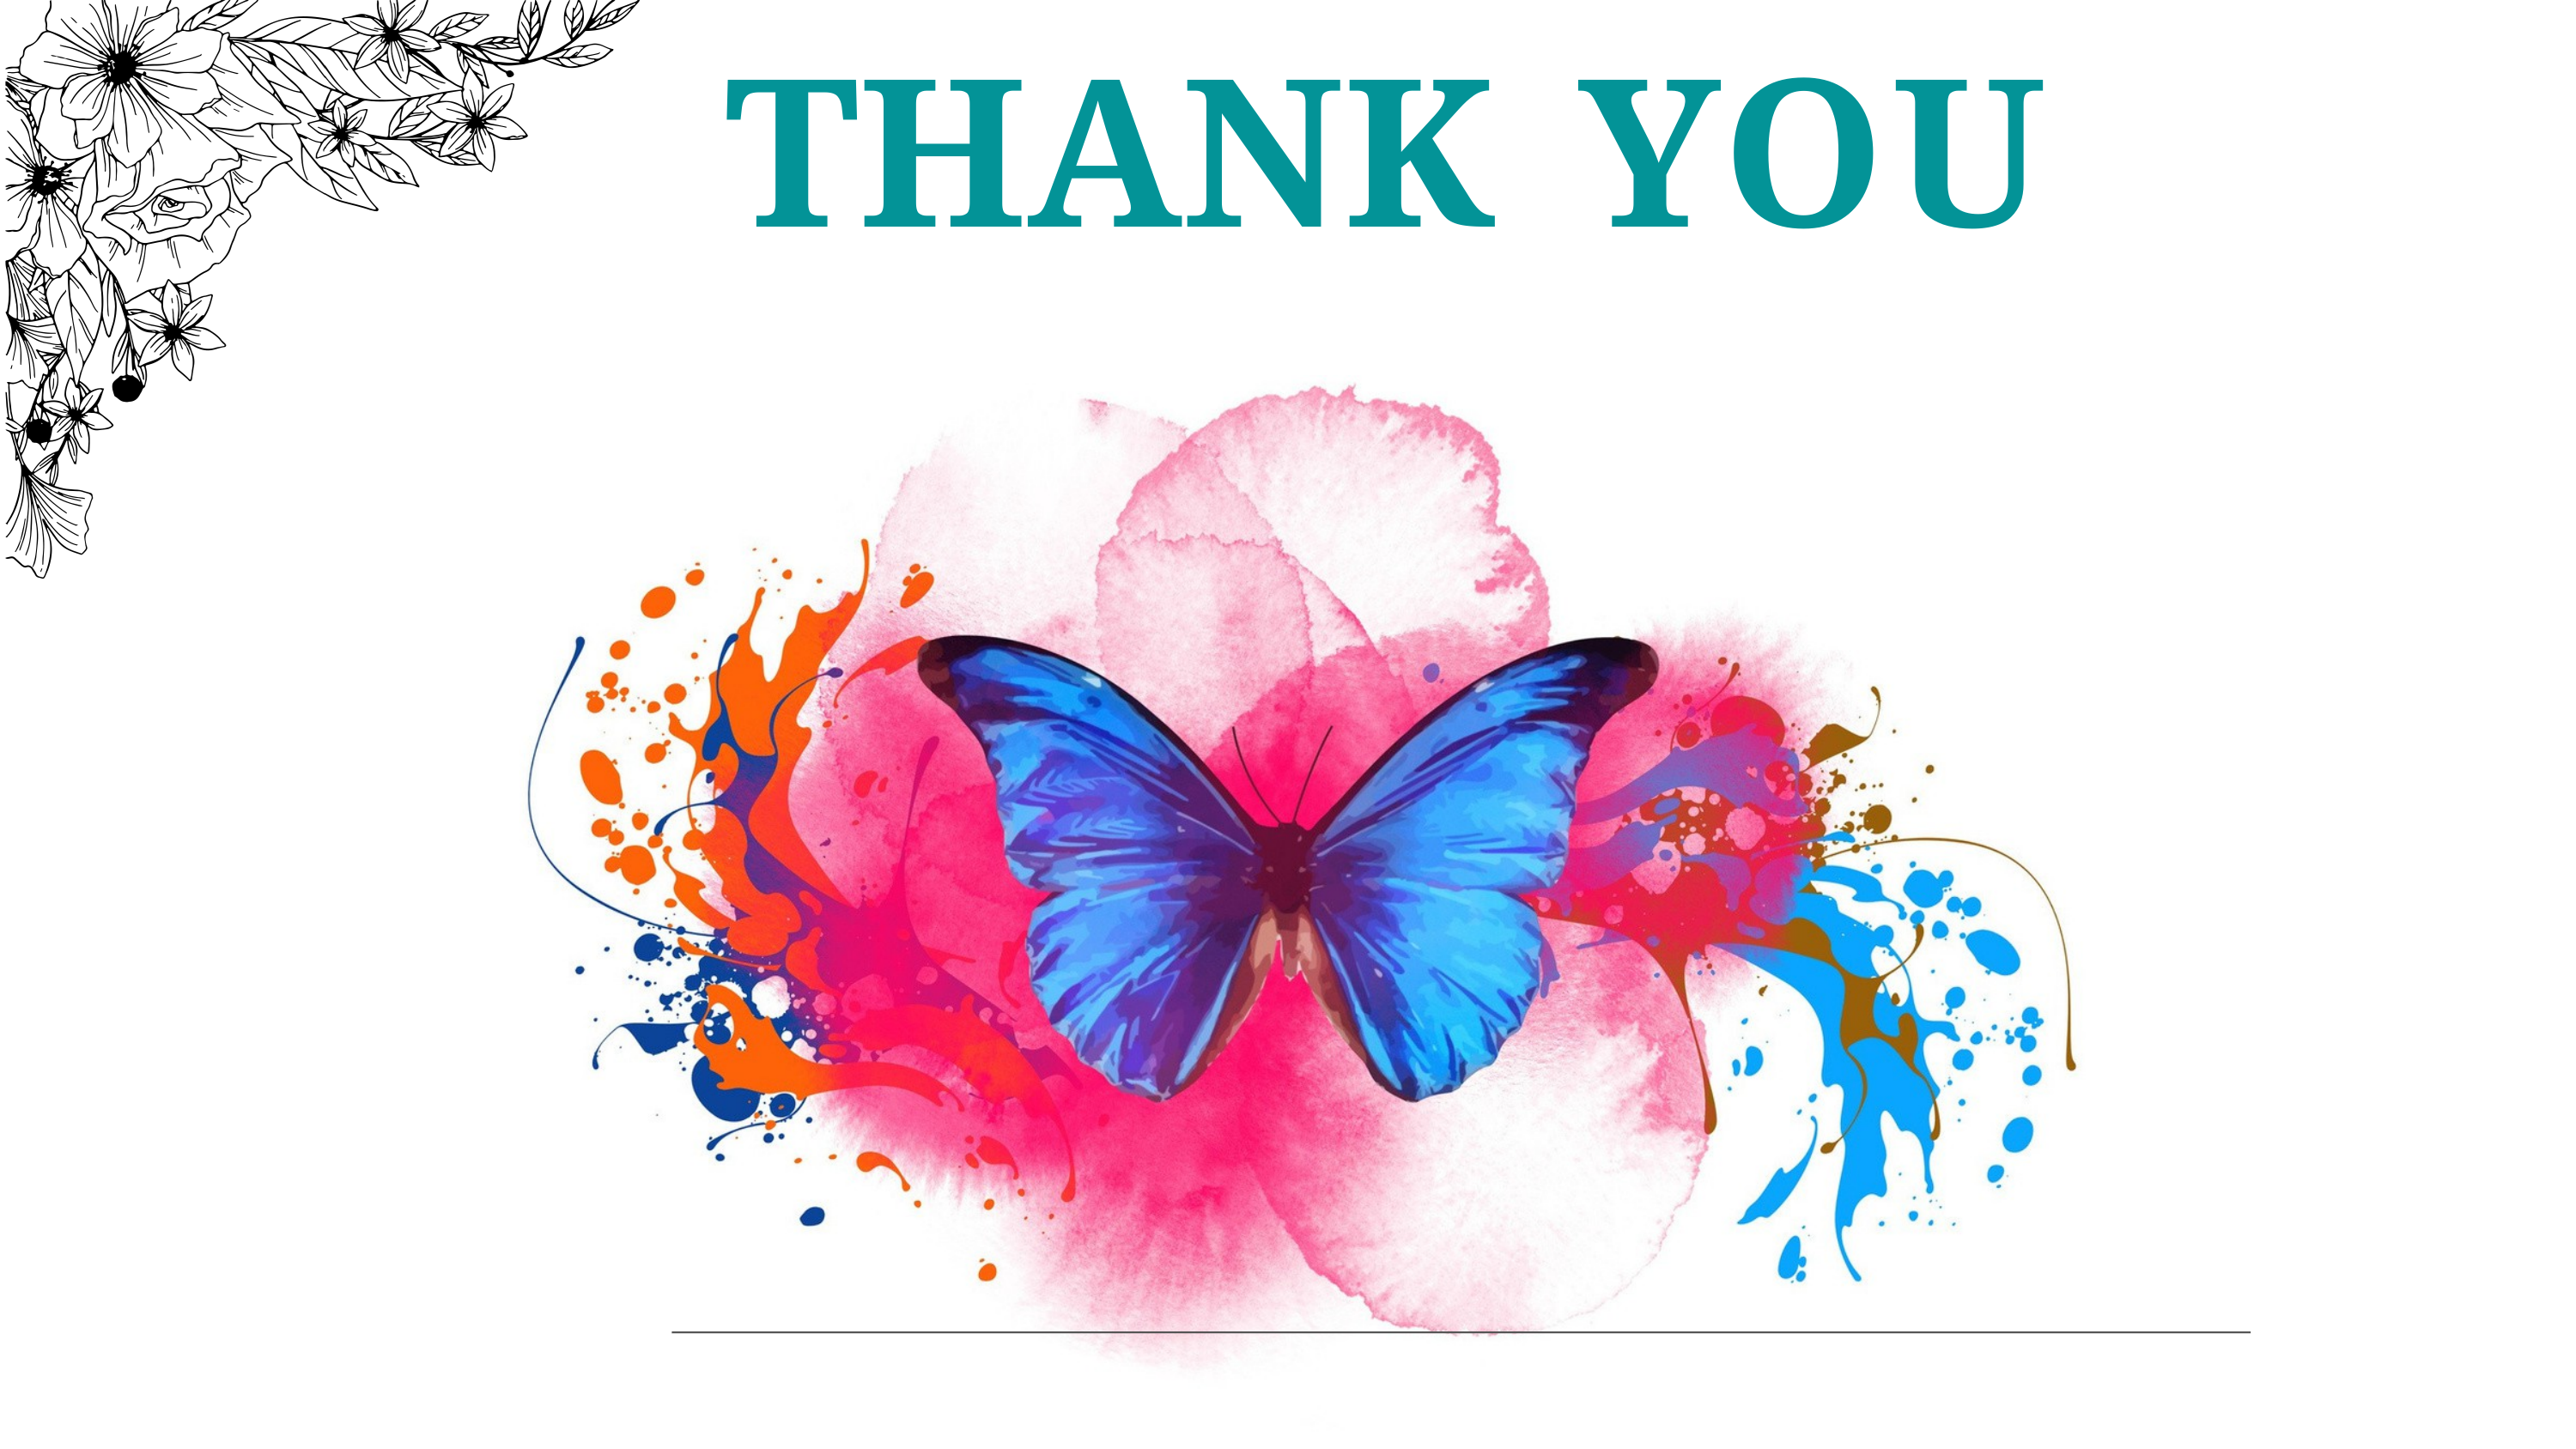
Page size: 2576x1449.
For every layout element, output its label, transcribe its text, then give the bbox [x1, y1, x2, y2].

title THANK YOU [723, 19, 2078, 269]
picture [0, 0, 2283, 1432]
